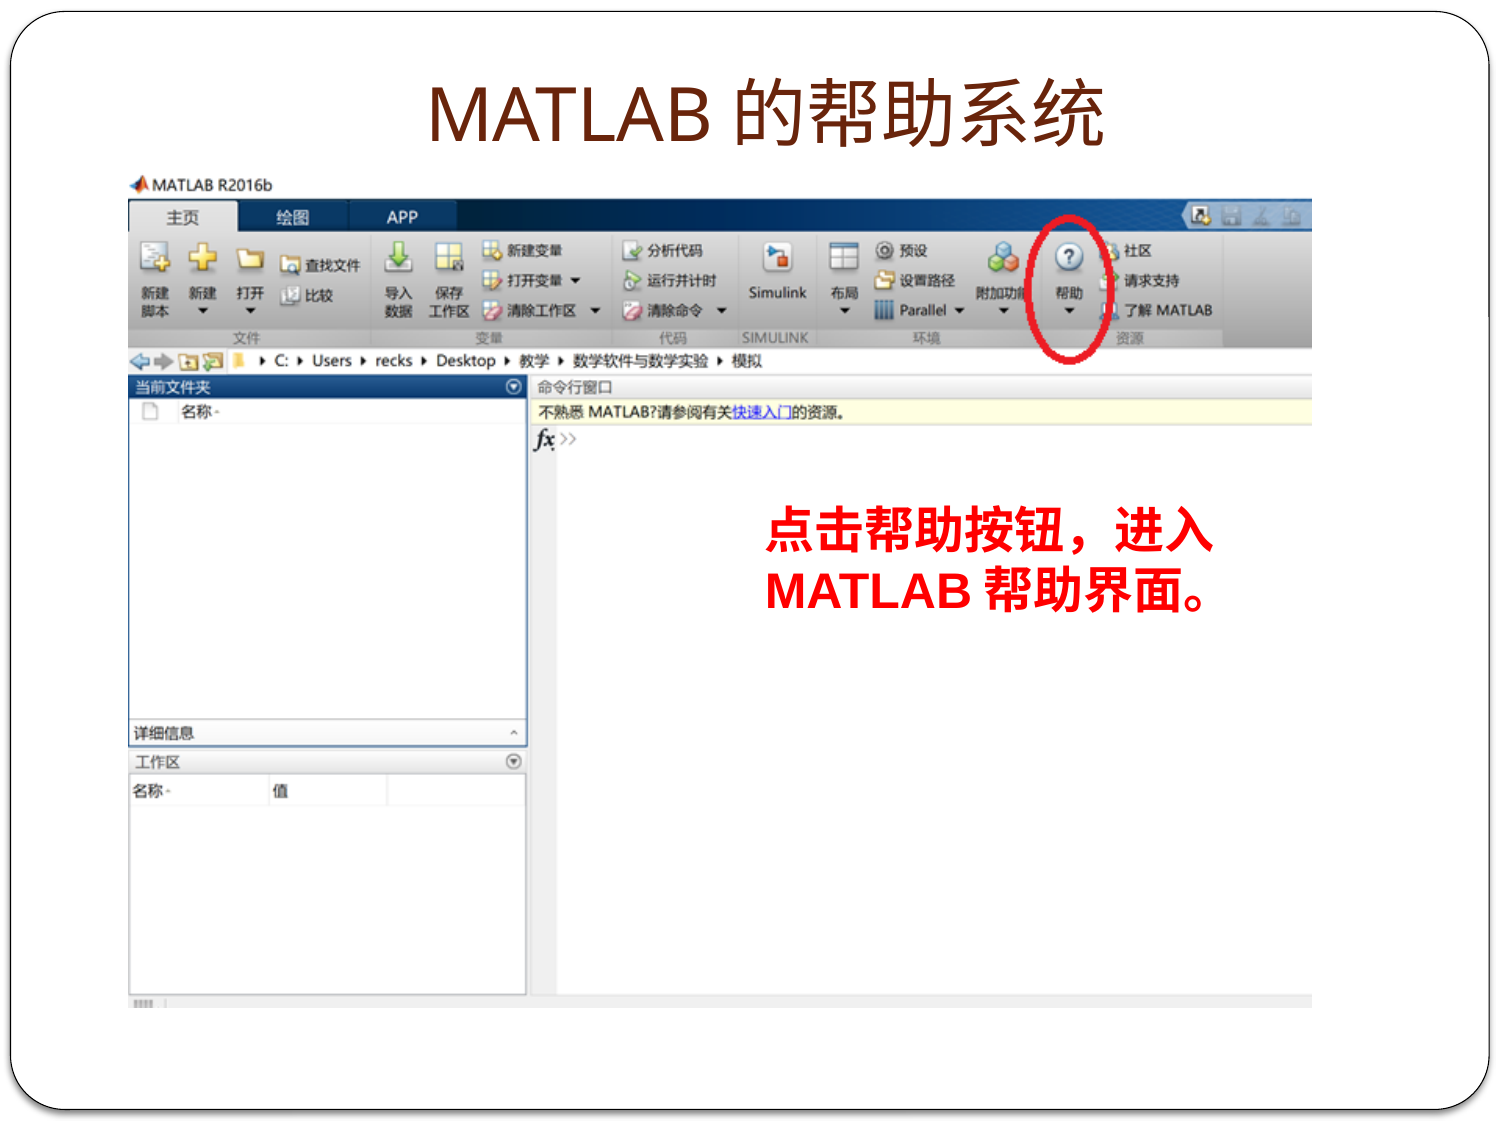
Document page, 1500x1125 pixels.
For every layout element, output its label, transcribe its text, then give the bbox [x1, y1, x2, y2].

title MATLAB的帮助系统 [128, 0, 1404, 172]
picture [128, 170, 1312, 1008]
